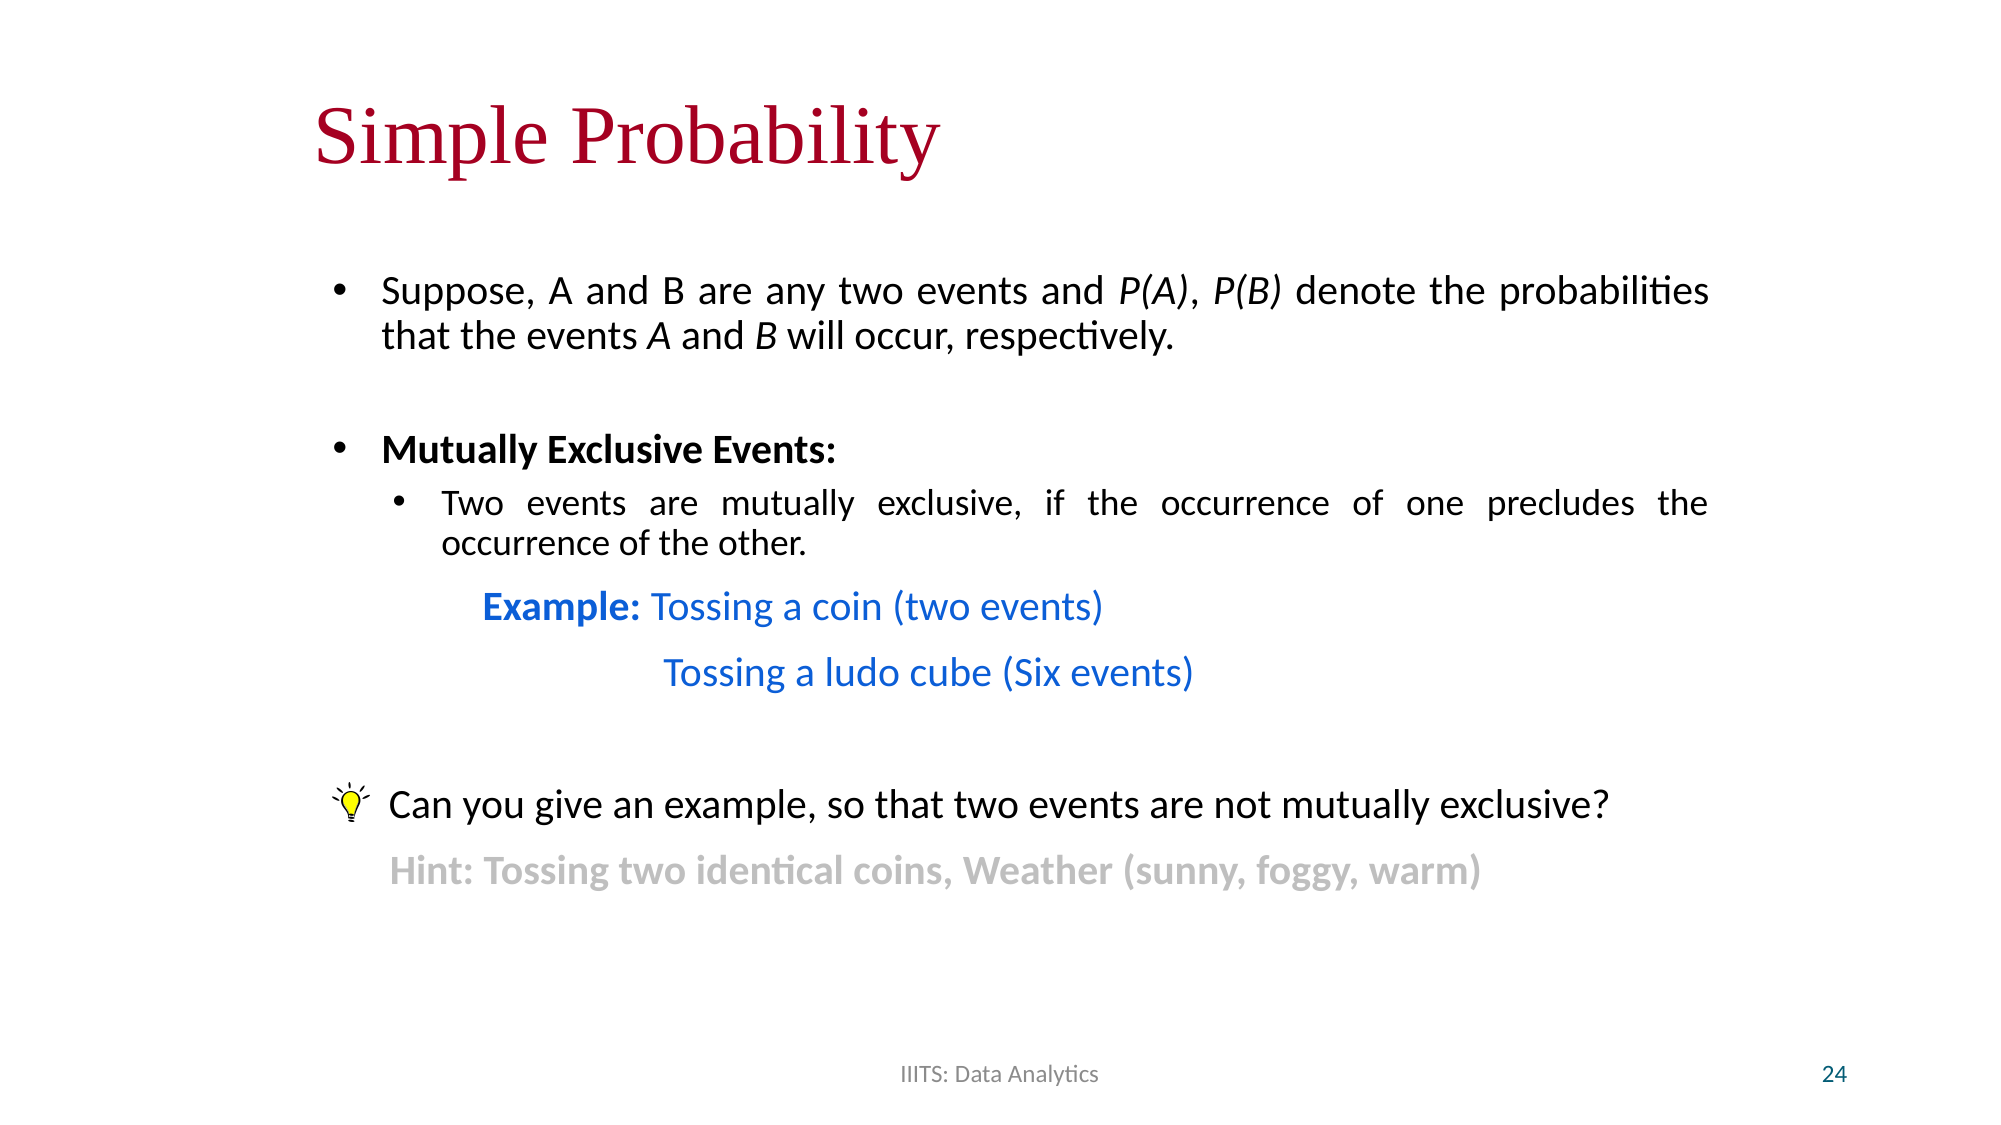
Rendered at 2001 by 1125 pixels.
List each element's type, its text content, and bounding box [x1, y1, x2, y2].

title Simple Probability [298, 42, 1681, 231]
list Suppose, A and B are any two events and P(A), P(B) denote the probabilities that the events A and B will occur, respectively. Mutually Exclusive Events: Two events are mutually exclusive, if the occurrence of one precludes the occurrence of the other. Example: Tossing a coin (two events) Tossing a ludo cube (Six events) Can you give an example, so that two events are not mutually exclusive? Hint: Tossing two identical coins, Weather (sunny, foggy, warm) [308, 261, 1725, 1038]
slide_number 24 [1412, 1042, 1863, 1103]
footer IIITS: Data Analytics [662, 1042, 1338, 1103]
picture [332, 782, 373, 822]
